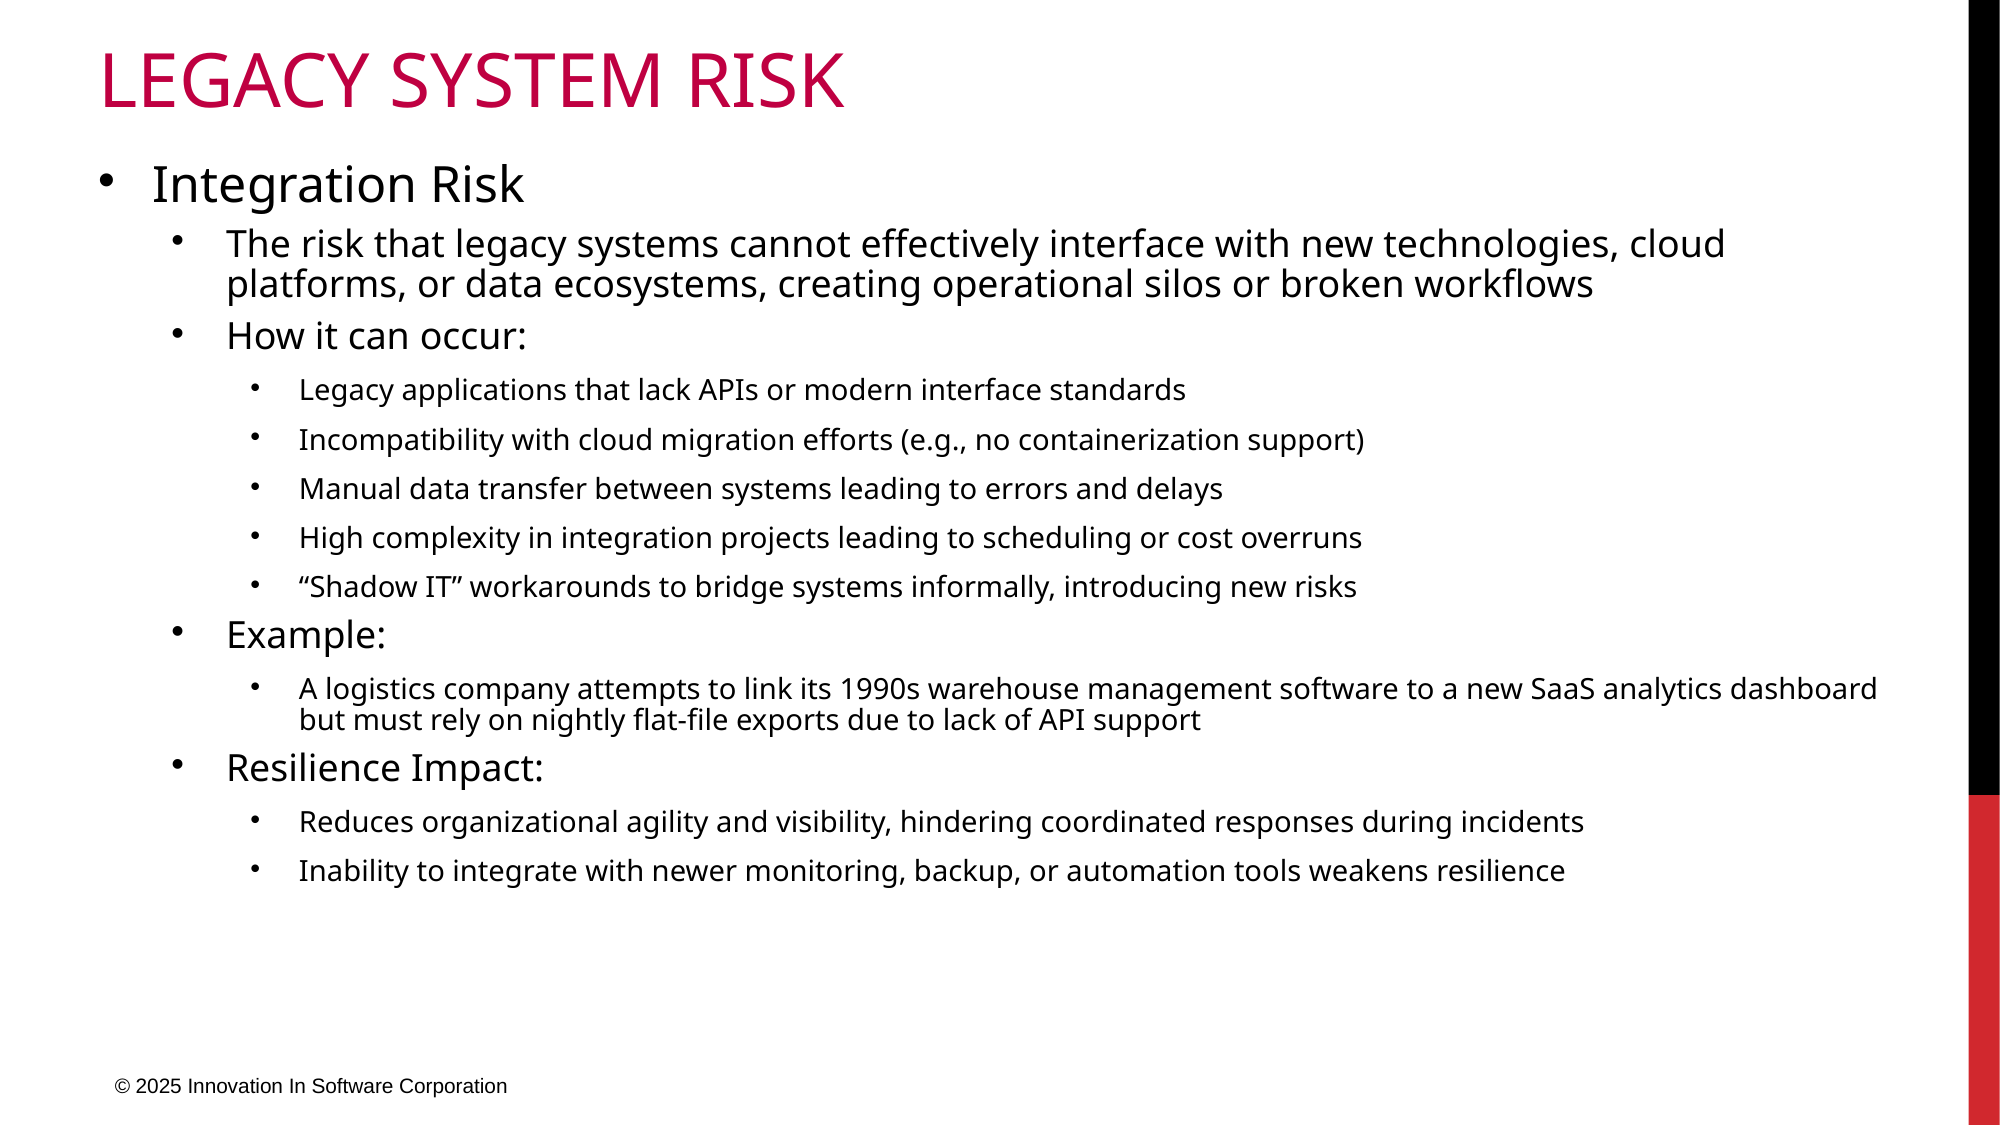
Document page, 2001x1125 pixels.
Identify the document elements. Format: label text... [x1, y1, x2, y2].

list Integration Risk The risk that legacy systems cannot effectively interface with new technologies, cloud platforms, or data ecosystems, creating operational silos or broken workflows How it can occur: Legacy applications that lack APIs or modern interface standards Incompatibility with cloud migration efforts (e.g., no containerization support) Manual data transfer between systems leading to errors and delays High complexity in integration projects leading to scheduling or cost overruns “Shadow IT” workarounds to bridge systems informally, introducing new risks Example: A logistics company attempts to link its 1990s warehouse management software to a new SaaS analytics dashboard but must rely on nightly flat-file exports due to lack of API support Resilience Impact: Reduces organizational agility and visibility, hindering coordinated responses during incidents Inability to integrate with newer monitoring, backup, or automation tools weakens resilience [79, 158, 1884, 988]
footer © 2025 Innovation In Software Corporation [99, 1065, 850, 1112]
title Legacy system risk [98, 23, 1413, 143]
